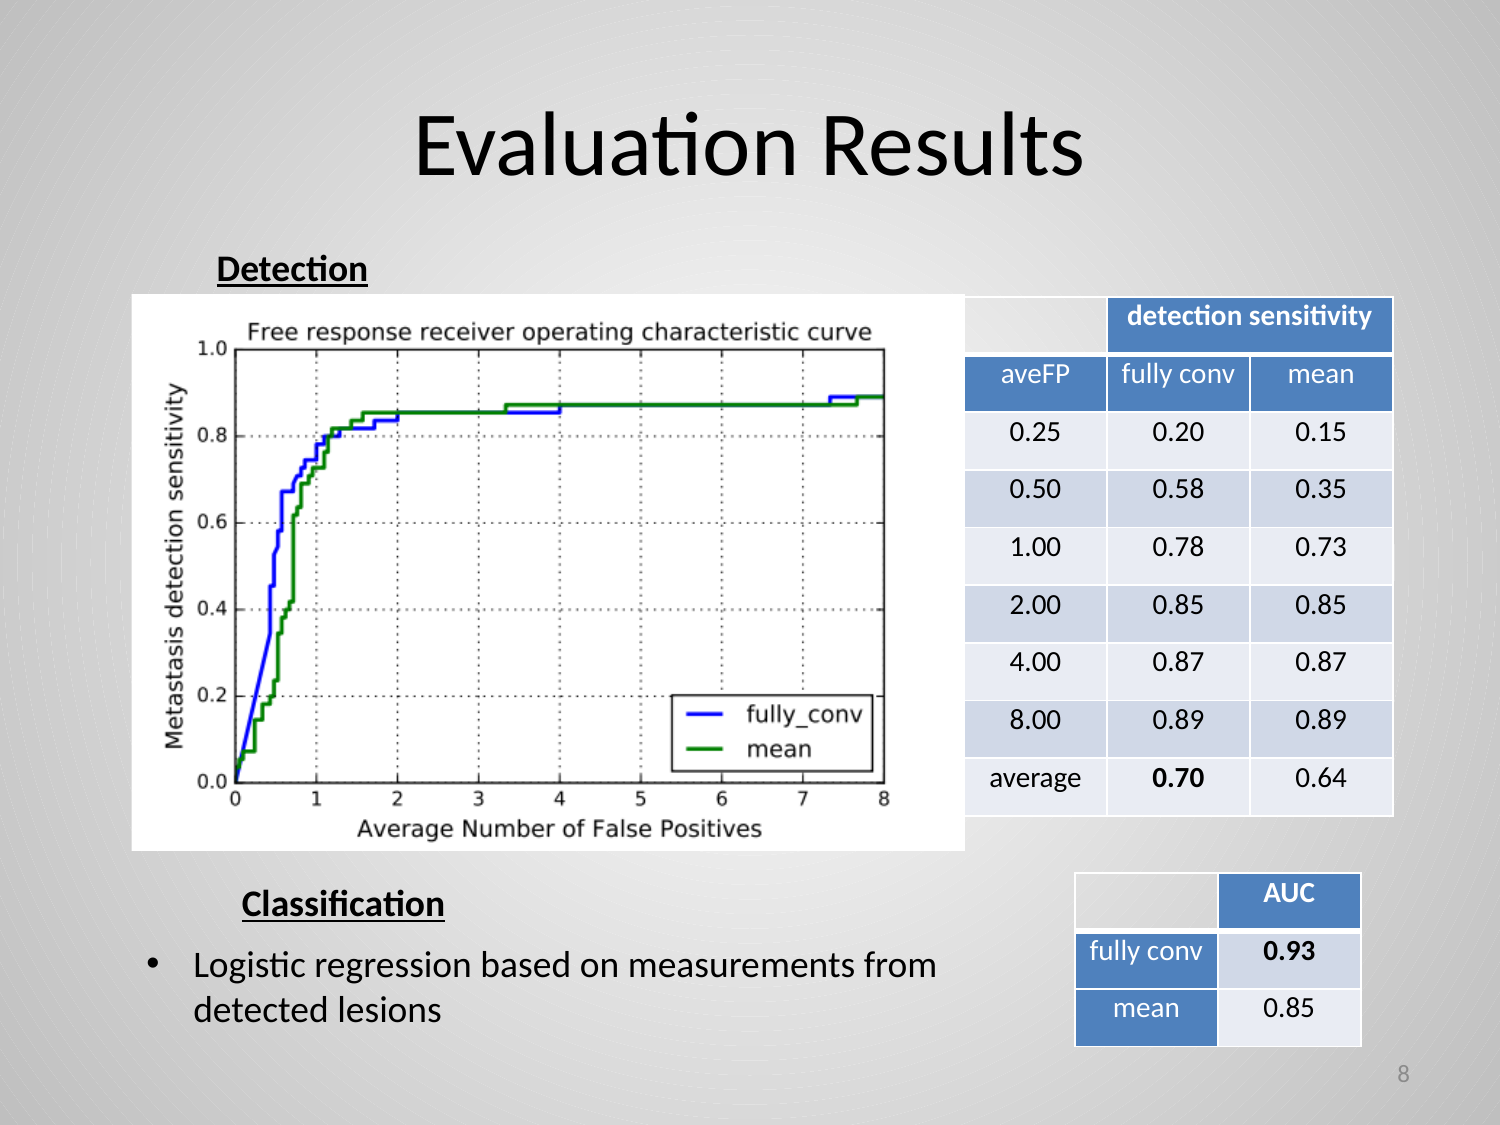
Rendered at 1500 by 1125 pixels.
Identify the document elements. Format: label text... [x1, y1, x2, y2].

table_cell 0.70 [1108, 759, 1249, 815]
table_cell 8.00 [971, 701, 1106, 757]
table_cell 0.93 [1219, 934, 1360, 988]
table_header detection sensitivity [1108, 298, 1392, 352]
table_cell 0.20 [1108, 413, 1249, 469]
table_cell 4.00 [971, 644, 1106, 700]
table_cell 2.00 [971, 586, 1106, 642]
table_cell 0.58 [1108, 471, 1249, 527]
title Evaluation Results [75, 45, 1425, 233]
table_cell 0.15 [1251, 413, 1392, 469]
table_cell mean [1076, 990, 1217, 1046]
table_cell 0.85 [1251, 586, 1392, 642]
table_cell 0.85 [1219, 990, 1360, 1046]
table_cell 0.50 [971, 471, 1106, 527]
table_cell fully conv [1076, 934, 1217, 988]
table_cell 0.73 [1251, 528, 1392, 584]
table_cell mean [1251, 357, 1392, 411]
table_header [970, 298, 1106, 352]
table_cell 0.35 [1251, 471, 1392, 527]
table_cell 0.85 [1108, 586, 1249, 642]
table_cell 0.89 [1108, 701, 1249, 757]
table_header AUC [1219, 874, 1360, 928]
table_cell 0.89 [1251, 701, 1392, 757]
table_cell fully conv [1108, 357, 1249, 411]
slide_number 8 [1074, 1042, 1425, 1103]
table_header [1076, 874, 1217, 928]
table_cell 0.87 [1108, 644, 1249, 700]
table_cell 1.00 [971, 528, 1106, 584]
picture [131, 294, 966, 851]
table_cell aveFP [971, 357, 1106, 411]
table_cell 0.87 [1251, 644, 1392, 700]
table_cell 0.64 [1251, 759, 1392, 815]
text_box Logistic regression based on measurements from detected lesions [131, 932, 1000, 1038]
text_box Classification [227, 872, 461, 932]
text_box Detection [201, 236, 384, 293]
table_cell 0.78 [1108, 528, 1249, 584]
table_cell 0.25 [971, 413, 1106, 469]
table_cell average [971, 759, 1106, 815]
